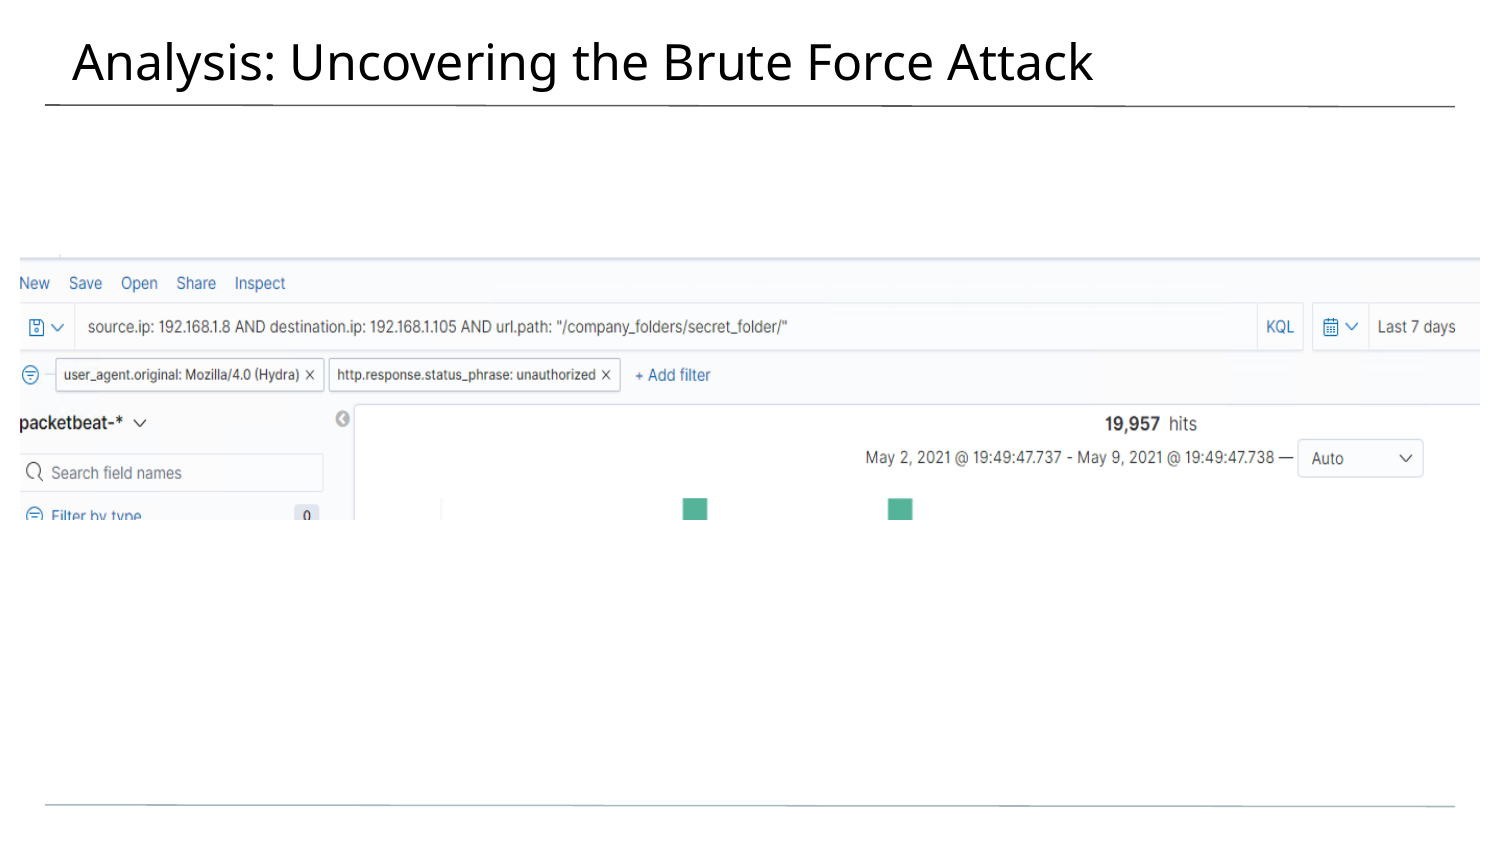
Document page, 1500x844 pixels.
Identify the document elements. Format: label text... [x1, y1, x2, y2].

picture [19, 254, 1481, 520]
title Analysis: Uncovering the Brute Force Attack [0, 0, 1500, 88]
